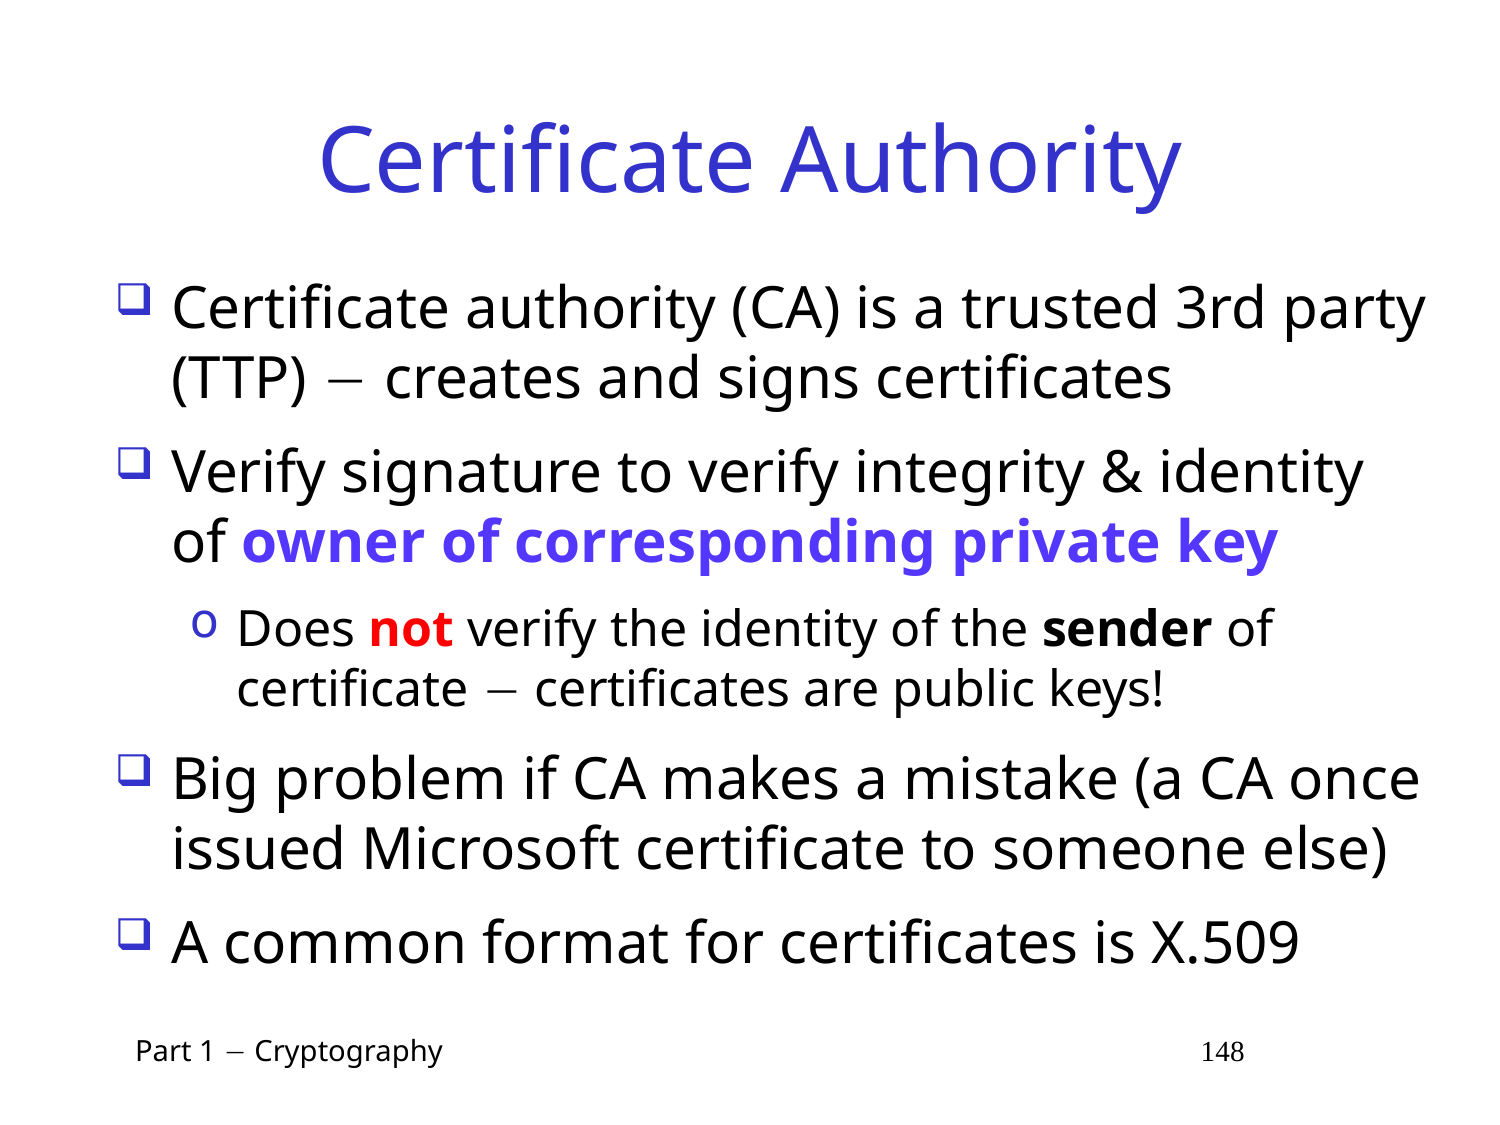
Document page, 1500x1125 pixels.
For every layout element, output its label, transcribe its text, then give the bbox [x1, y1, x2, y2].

list Certificate authority (CA) is a trusted 3rd party (TTP)  creates and signs certificates Verify signature to verify integrity & identity of owner of corresponding private key Does not verify the identity of the sender of certificate  certificates are public keys! Big problem if CA makes a mistake (a CA once issued Microsoft certificate to someone else) A common format for certificates is X.509 [99, 262, 1451, 988]
title Certificate Authority [112, 62, 1388, 251]
footer Part 1  Cryptography 148 [112, 1024, 1401, 1101]
